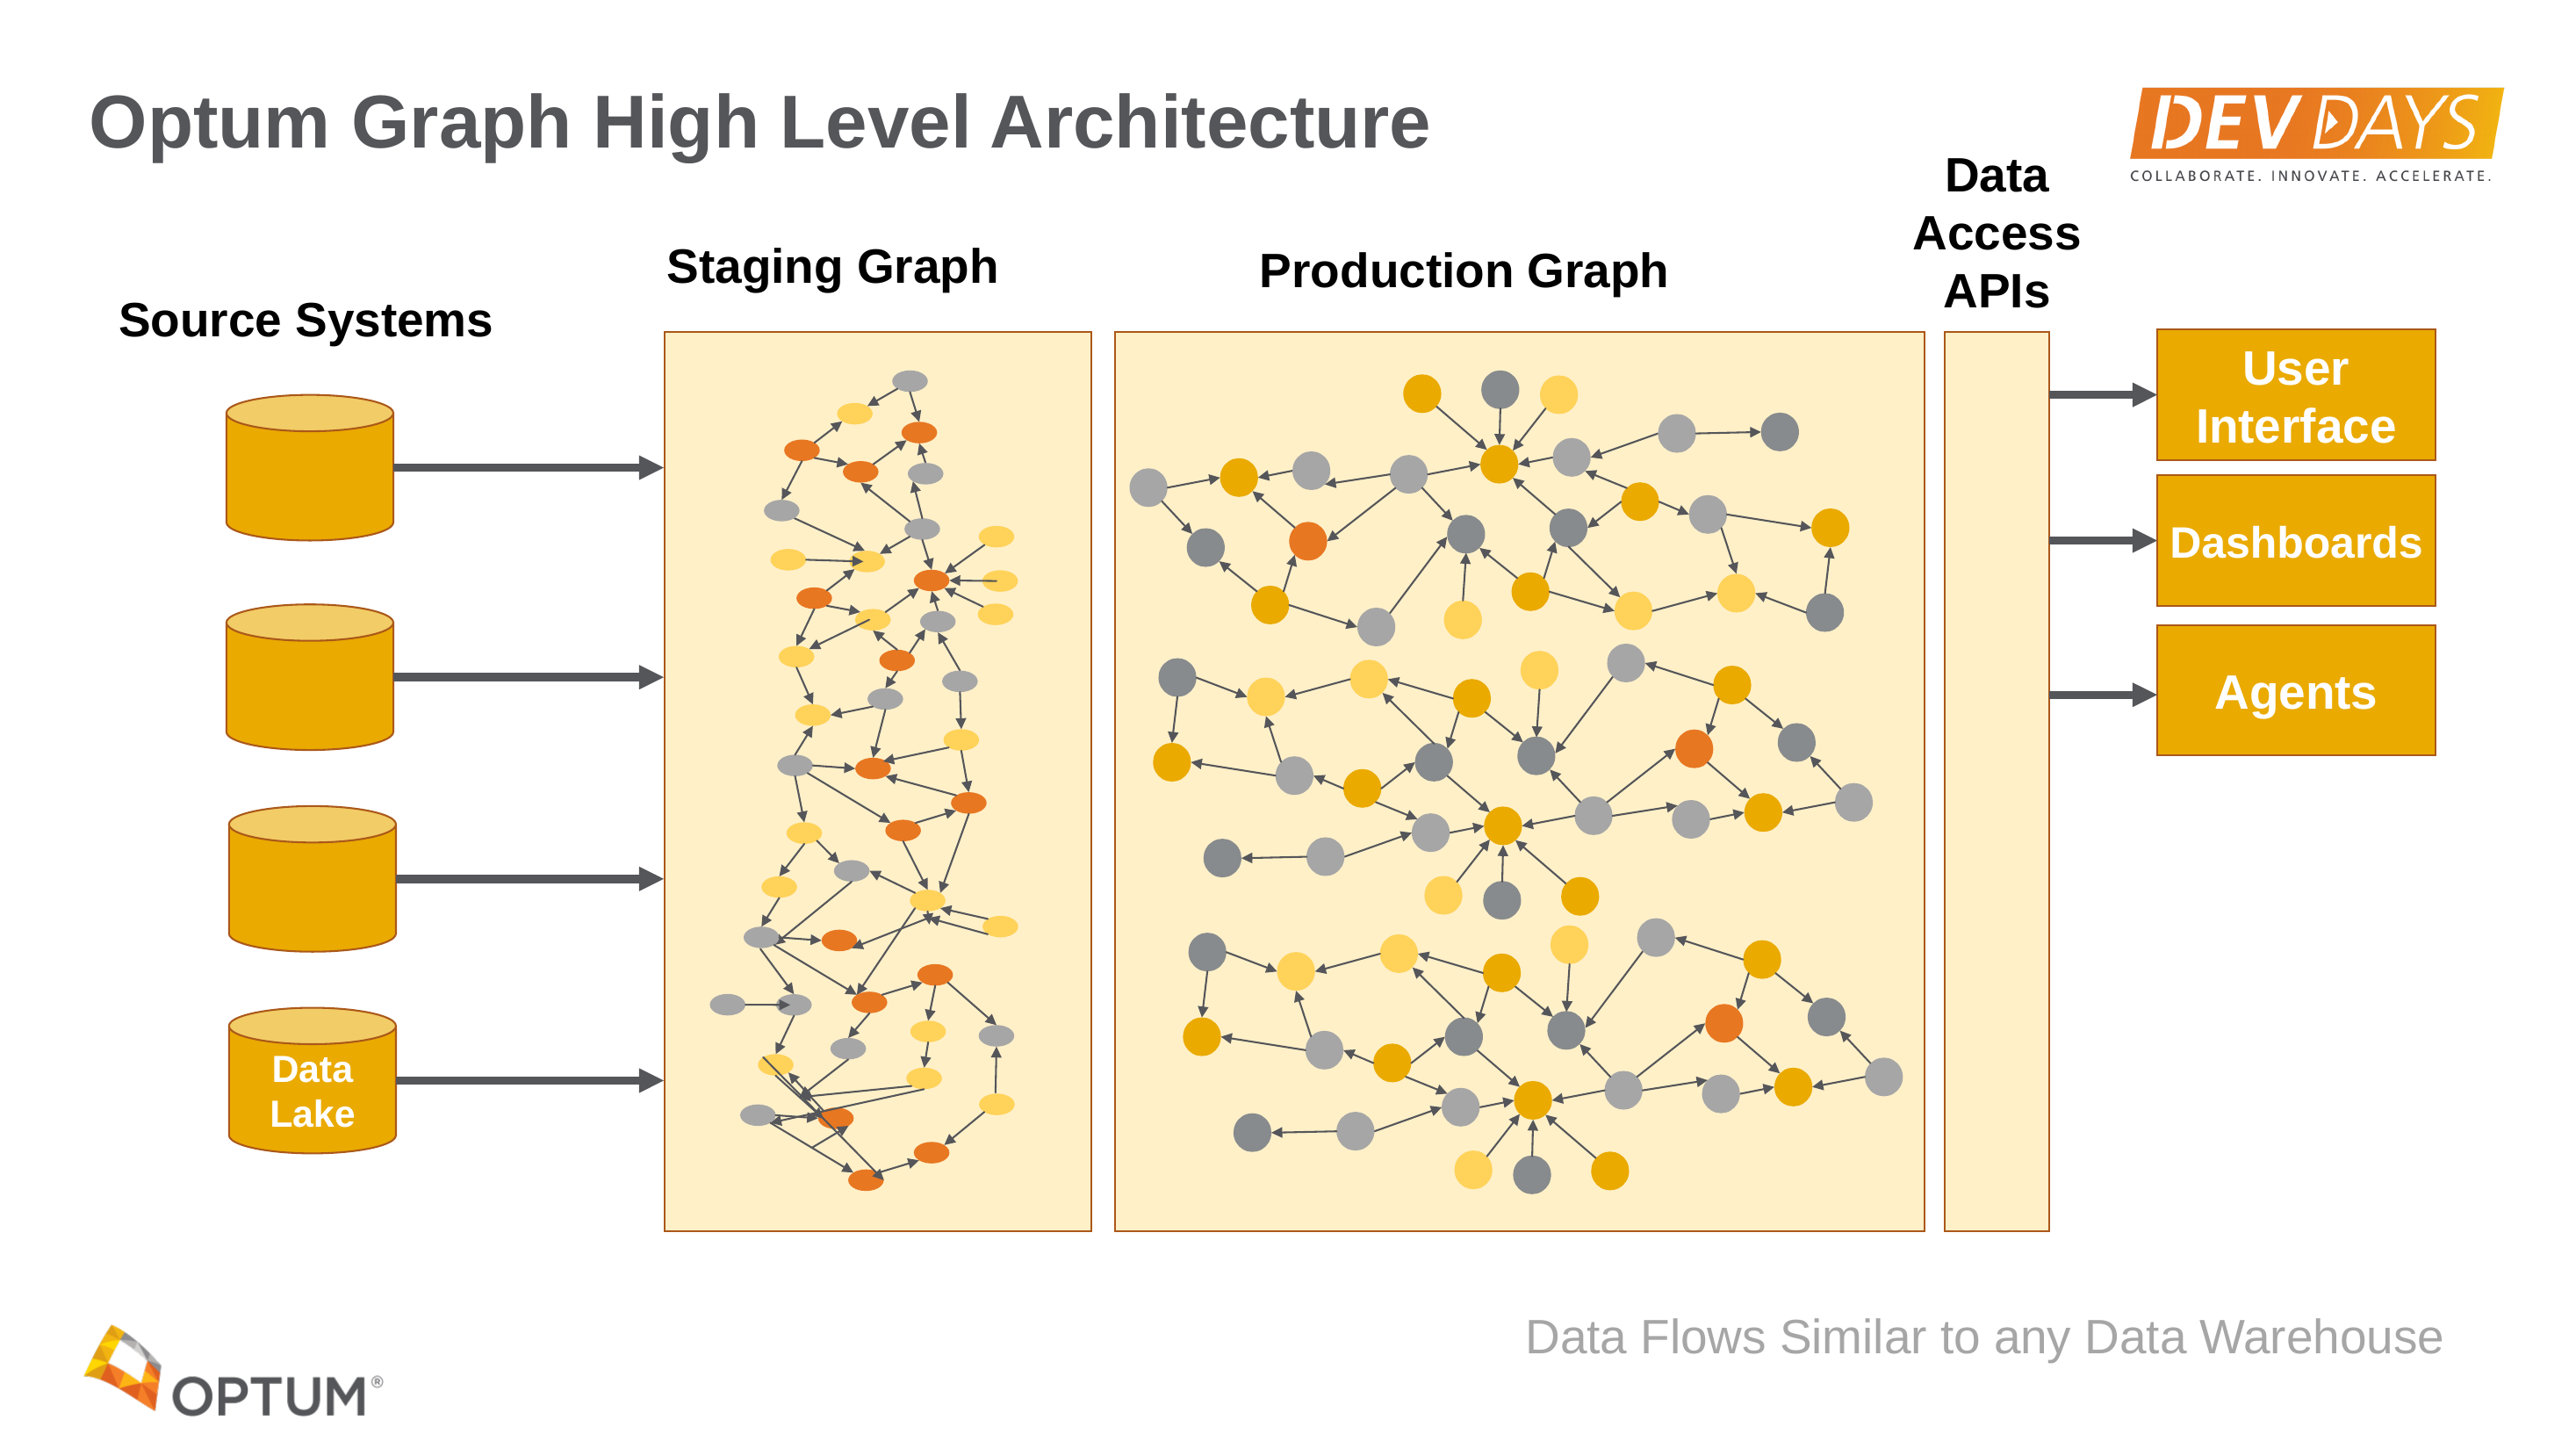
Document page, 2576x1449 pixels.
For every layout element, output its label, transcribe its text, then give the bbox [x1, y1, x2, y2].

text_box Data Access APIs [1899, 137, 2095, 324]
text_box Data Lake [227, 1006, 398, 1155]
text_box Data Flows Similar to any Data Warehouse [1512, 1299, 2459, 1370]
text_box Dashboards [2156, 474, 2436, 607]
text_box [1153, 643, 1874, 920]
text_box [225, 603, 395, 752]
text_box Source Systems [85, 282, 527, 354]
text_box Staging Graph [612, 228, 1054, 299]
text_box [1129, 370, 1850, 647]
text_box [664, 935, 1092, 1232]
text_box [1114, 331, 1925, 1232]
text_box [225, 393, 395, 542]
text_box [227, 804, 398, 953]
text_box Production Graph [1244, 233, 1686, 304]
picture [83, 1323, 385, 1417]
text_box [664, 331, 1092, 626]
text_box Agents [2156, 624, 2436, 756]
title Optum Graph High Level Architecture [89, 40, 2474, 165]
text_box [453, 626, 1183, 935]
text_box User Interface [2156, 328, 2436, 461]
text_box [1183, 918, 1903, 1194]
text_box [1944, 331, 2050, 1232]
